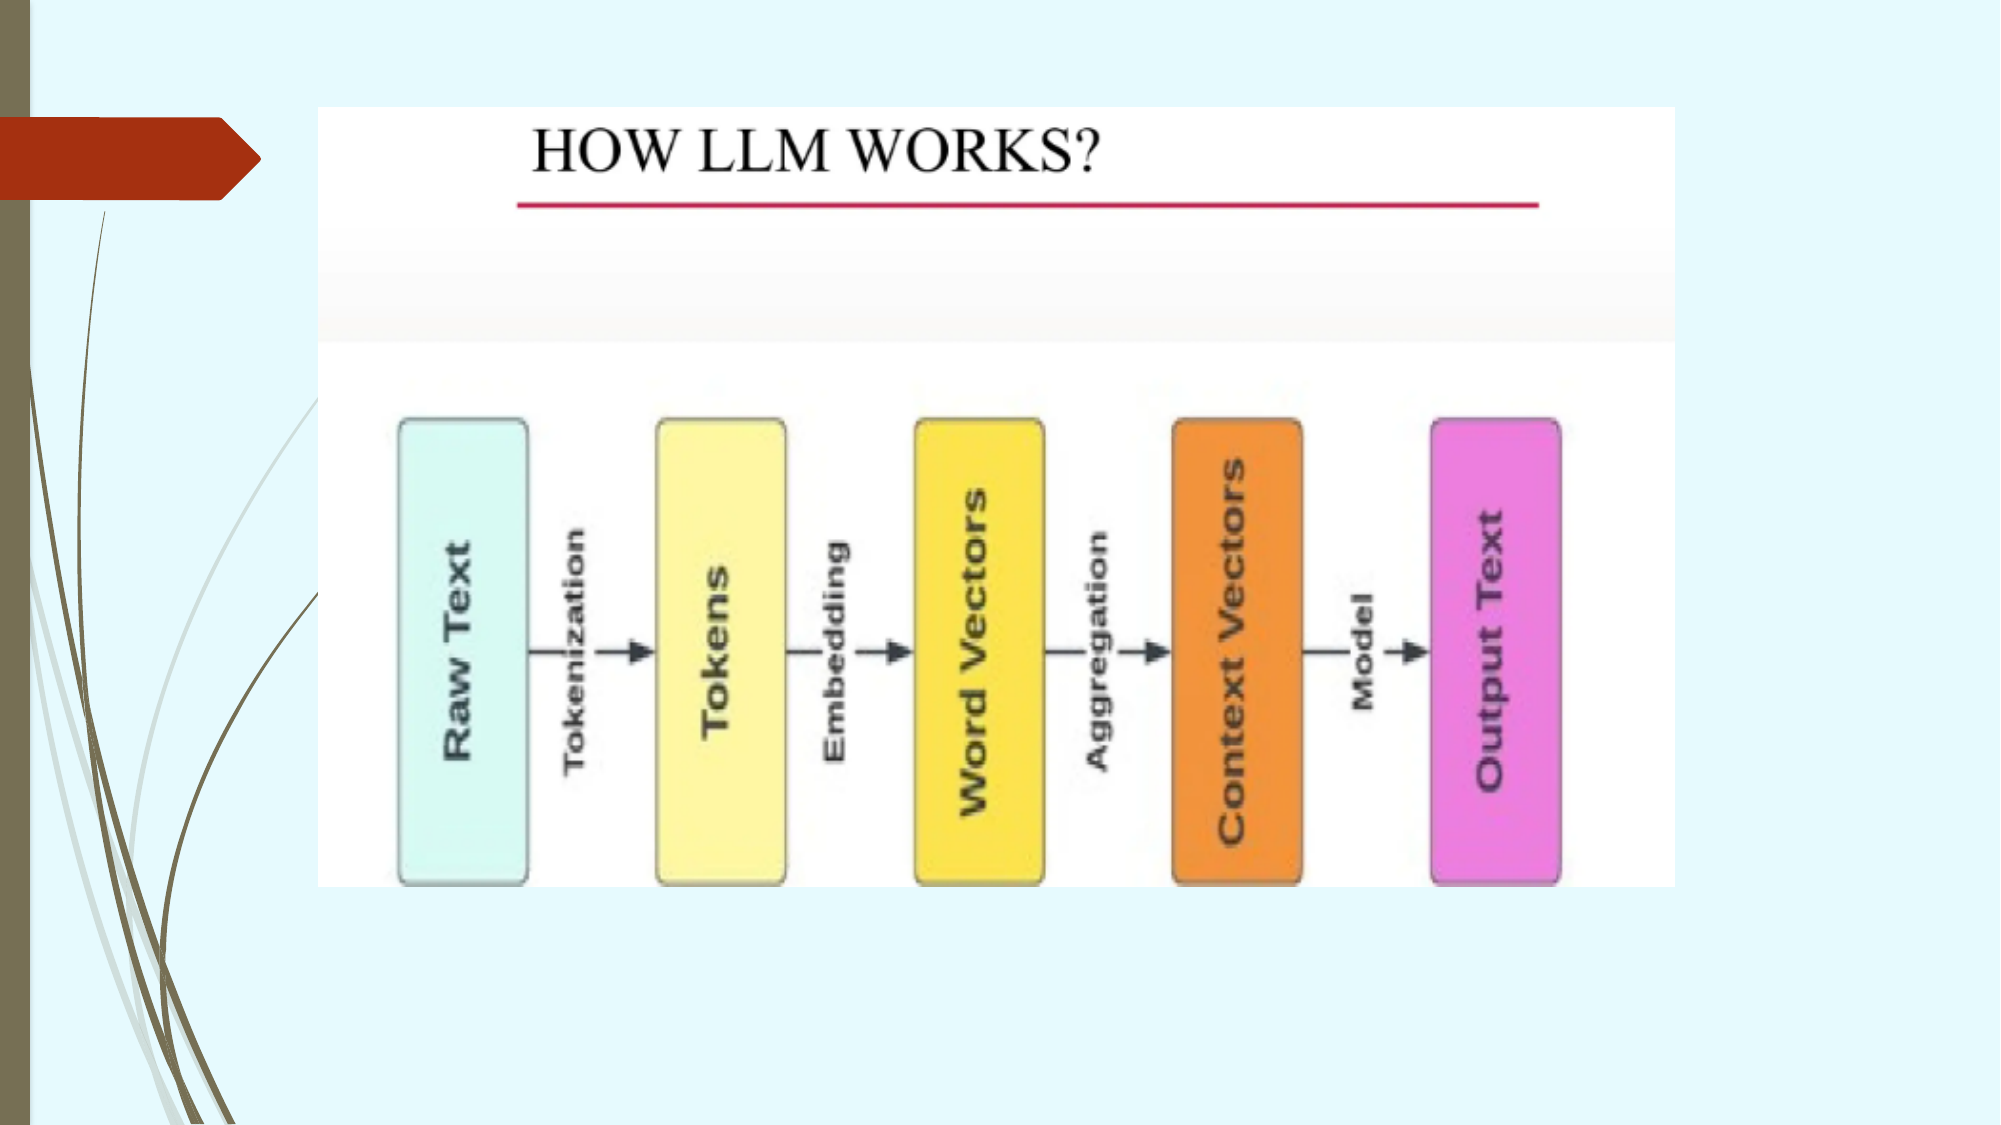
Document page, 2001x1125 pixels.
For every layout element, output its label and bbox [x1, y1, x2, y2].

picture [317, 107, 1676, 888]
